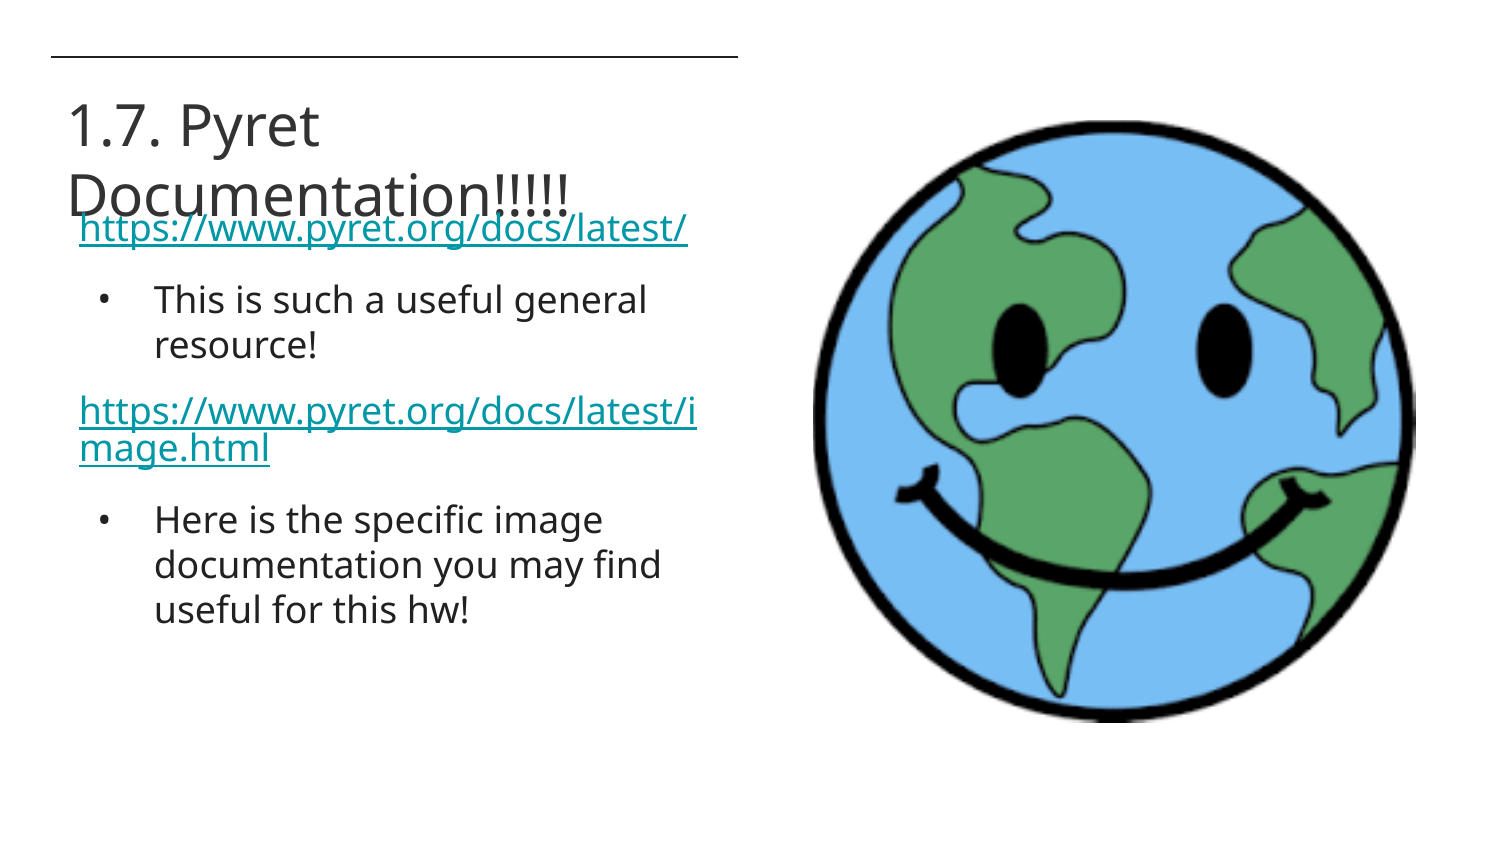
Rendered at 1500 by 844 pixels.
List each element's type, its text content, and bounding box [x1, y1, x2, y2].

title 1.7. Pyret Documentation!!!!! [51, 72, 814, 167]
list https://www.pyret.org/docs/latest/ This is such a useful general resource! https://www.pyret.org/docs/latest/image.html Here is the specific image documentation you may find useful for this hw! [63, 189, 720, 750]
picture [812, 120, 1416, 724]
